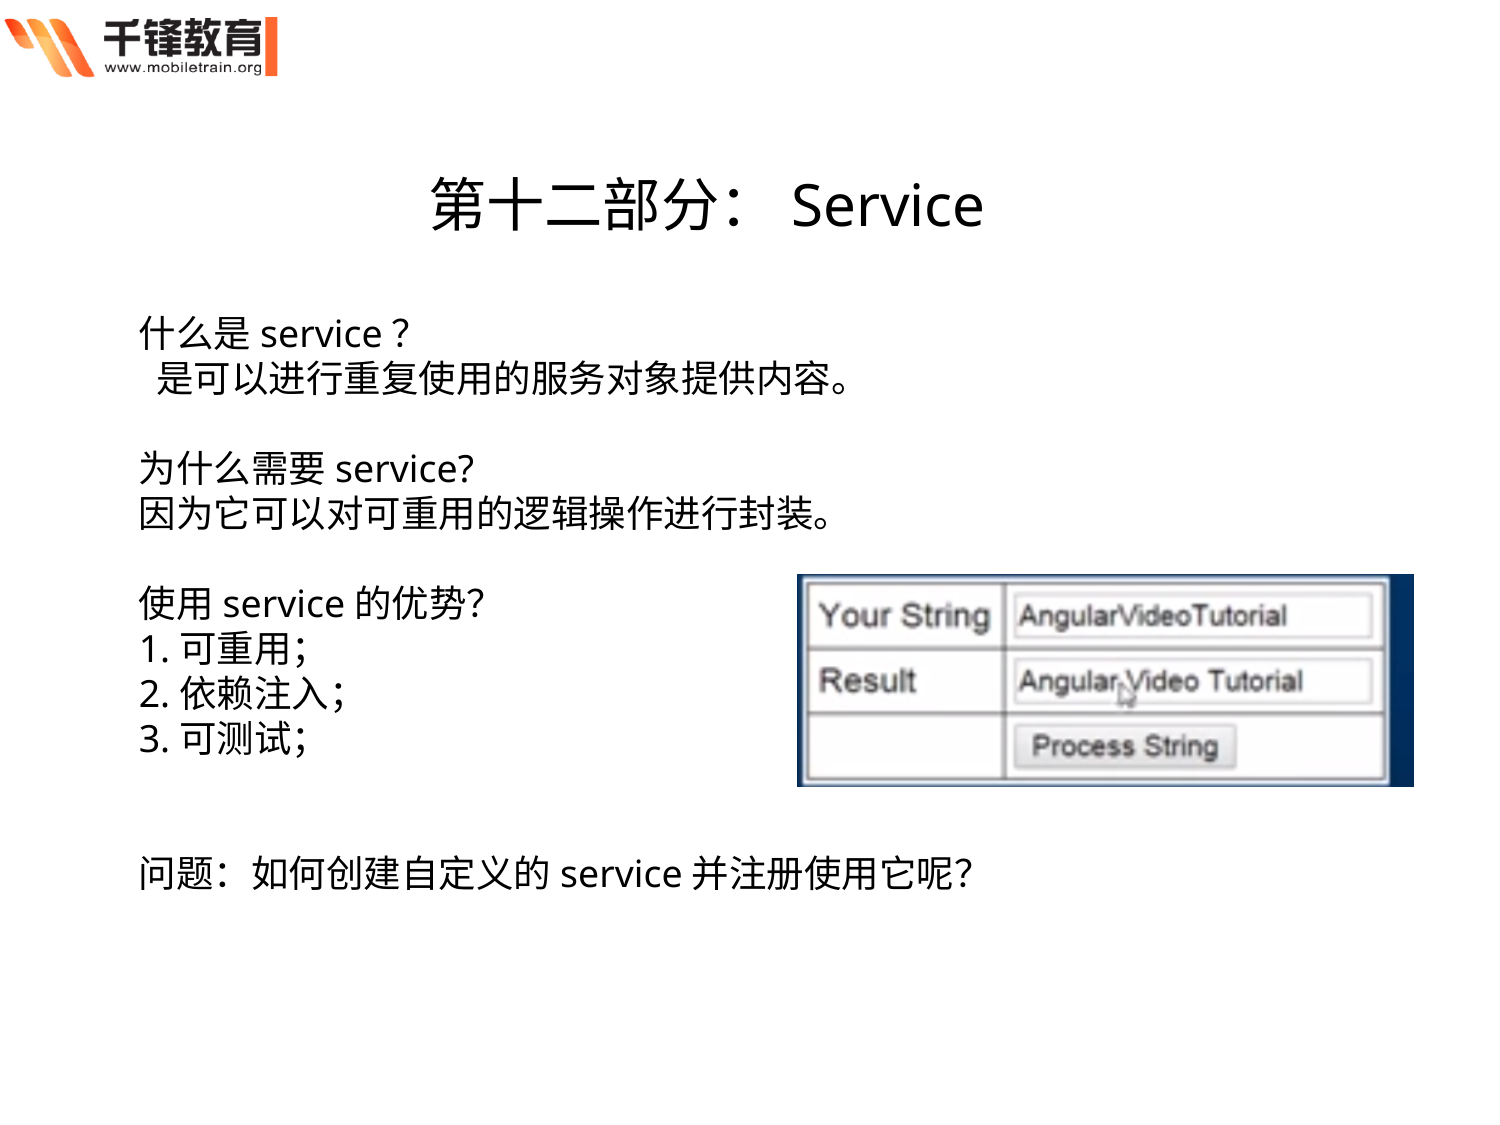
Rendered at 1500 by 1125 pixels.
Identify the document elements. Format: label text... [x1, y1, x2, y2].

picture [796, 573, 1414, 788]
text_box 第十二部分：Service [413, 160, 1001, 246]
text_box 什么是service？ 是可以进行重复使用的服务对象提供内容。 为什么需要service? 因为它可以对可重用的逻辑操作进行封装。 使用service的优势？ 1.可重用； 2.依赖注入； 3.可测试； 问题：如何创建自定义的service并注册使用它呢？ [123, 302, 1341, 903]
picture [3, 18, 261, 79]
